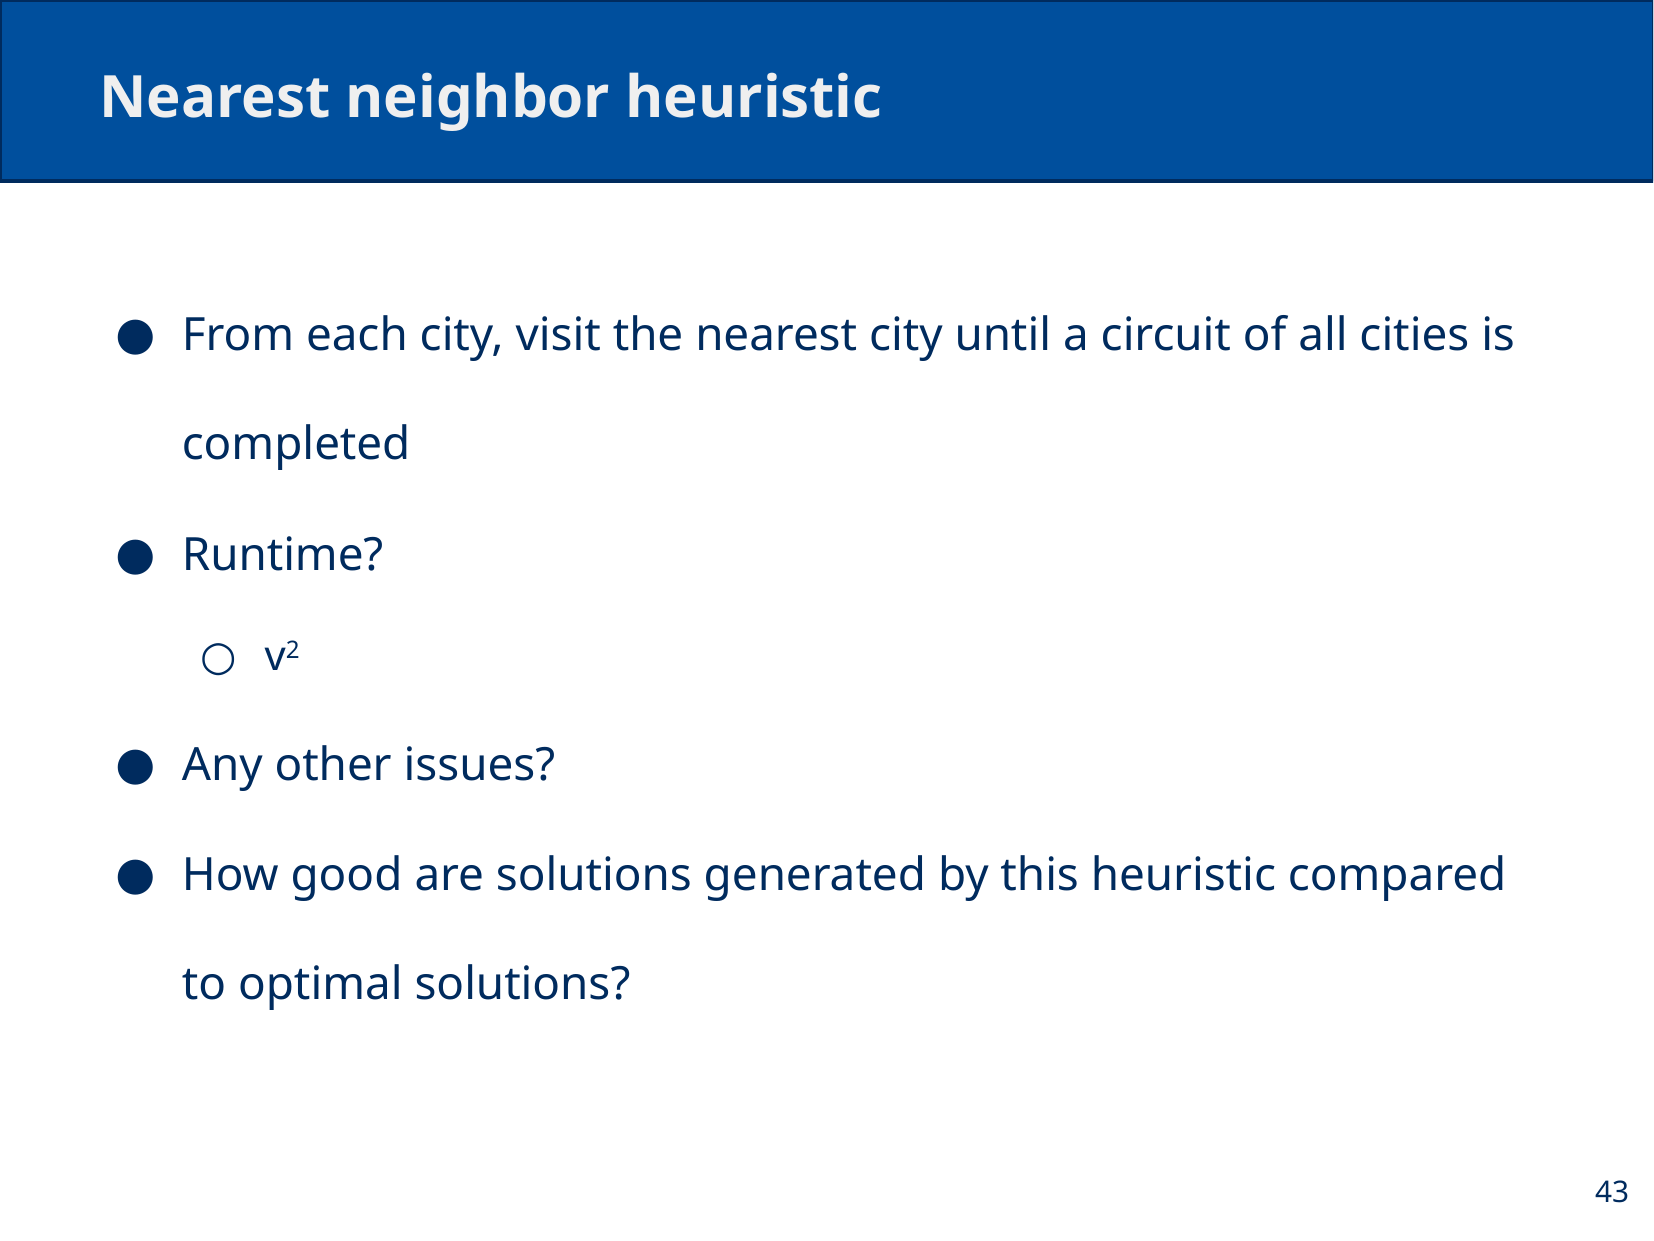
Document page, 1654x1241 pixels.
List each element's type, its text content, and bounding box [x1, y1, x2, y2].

list From each city, visit the nearest city until a circuit of all cities is completed Runtime? v2 Any other issues? How good are solutions generated by this heuristic compared to optimal solutions? [82, 232, 1571, 1188]
title Nearest neighbor heuristic [82, 36, 1571, 146]
slide_number 43 [1546, 1145, 1647, 1241]
